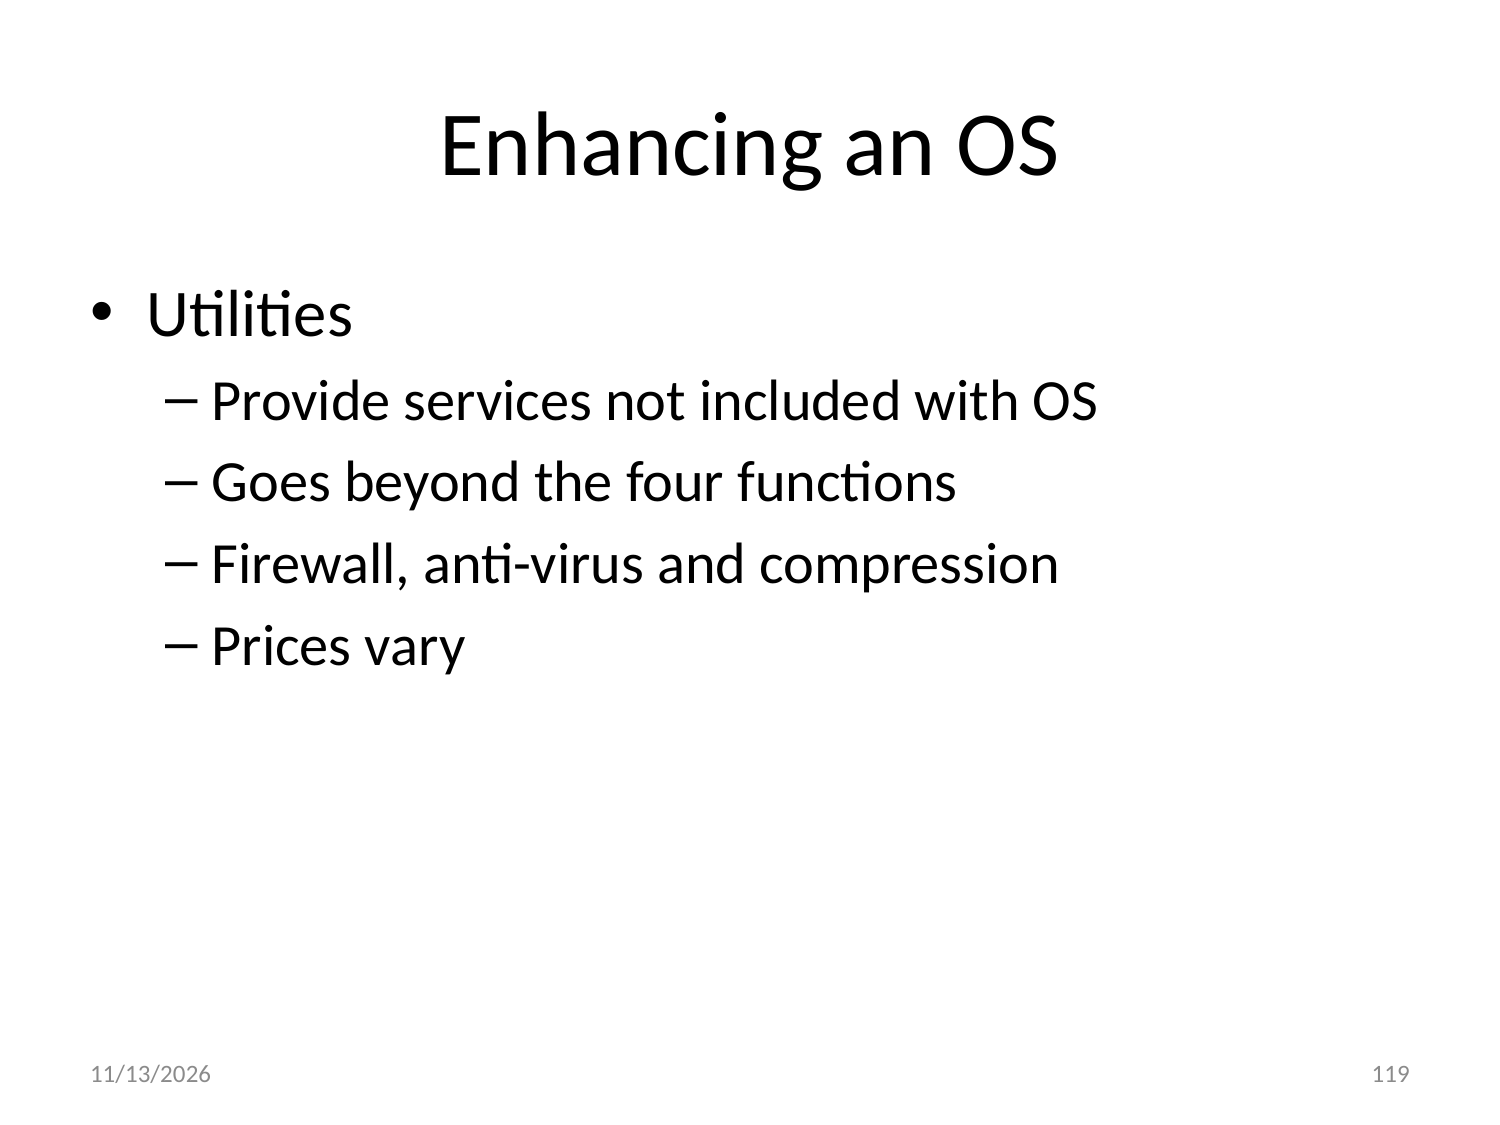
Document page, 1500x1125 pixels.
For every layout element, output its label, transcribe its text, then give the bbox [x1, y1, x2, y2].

list Utilities Provide services not included with OS Goes beyond the four functions Firewall, anti-virus and compression Prices vary [75, 262, 1425, 1005]
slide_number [75, 1042, 425, 1103]
title Enhancing an OS [75, 45, 1425, 233]
slide_number 119 [1074, 1042, 1425, 1103]
